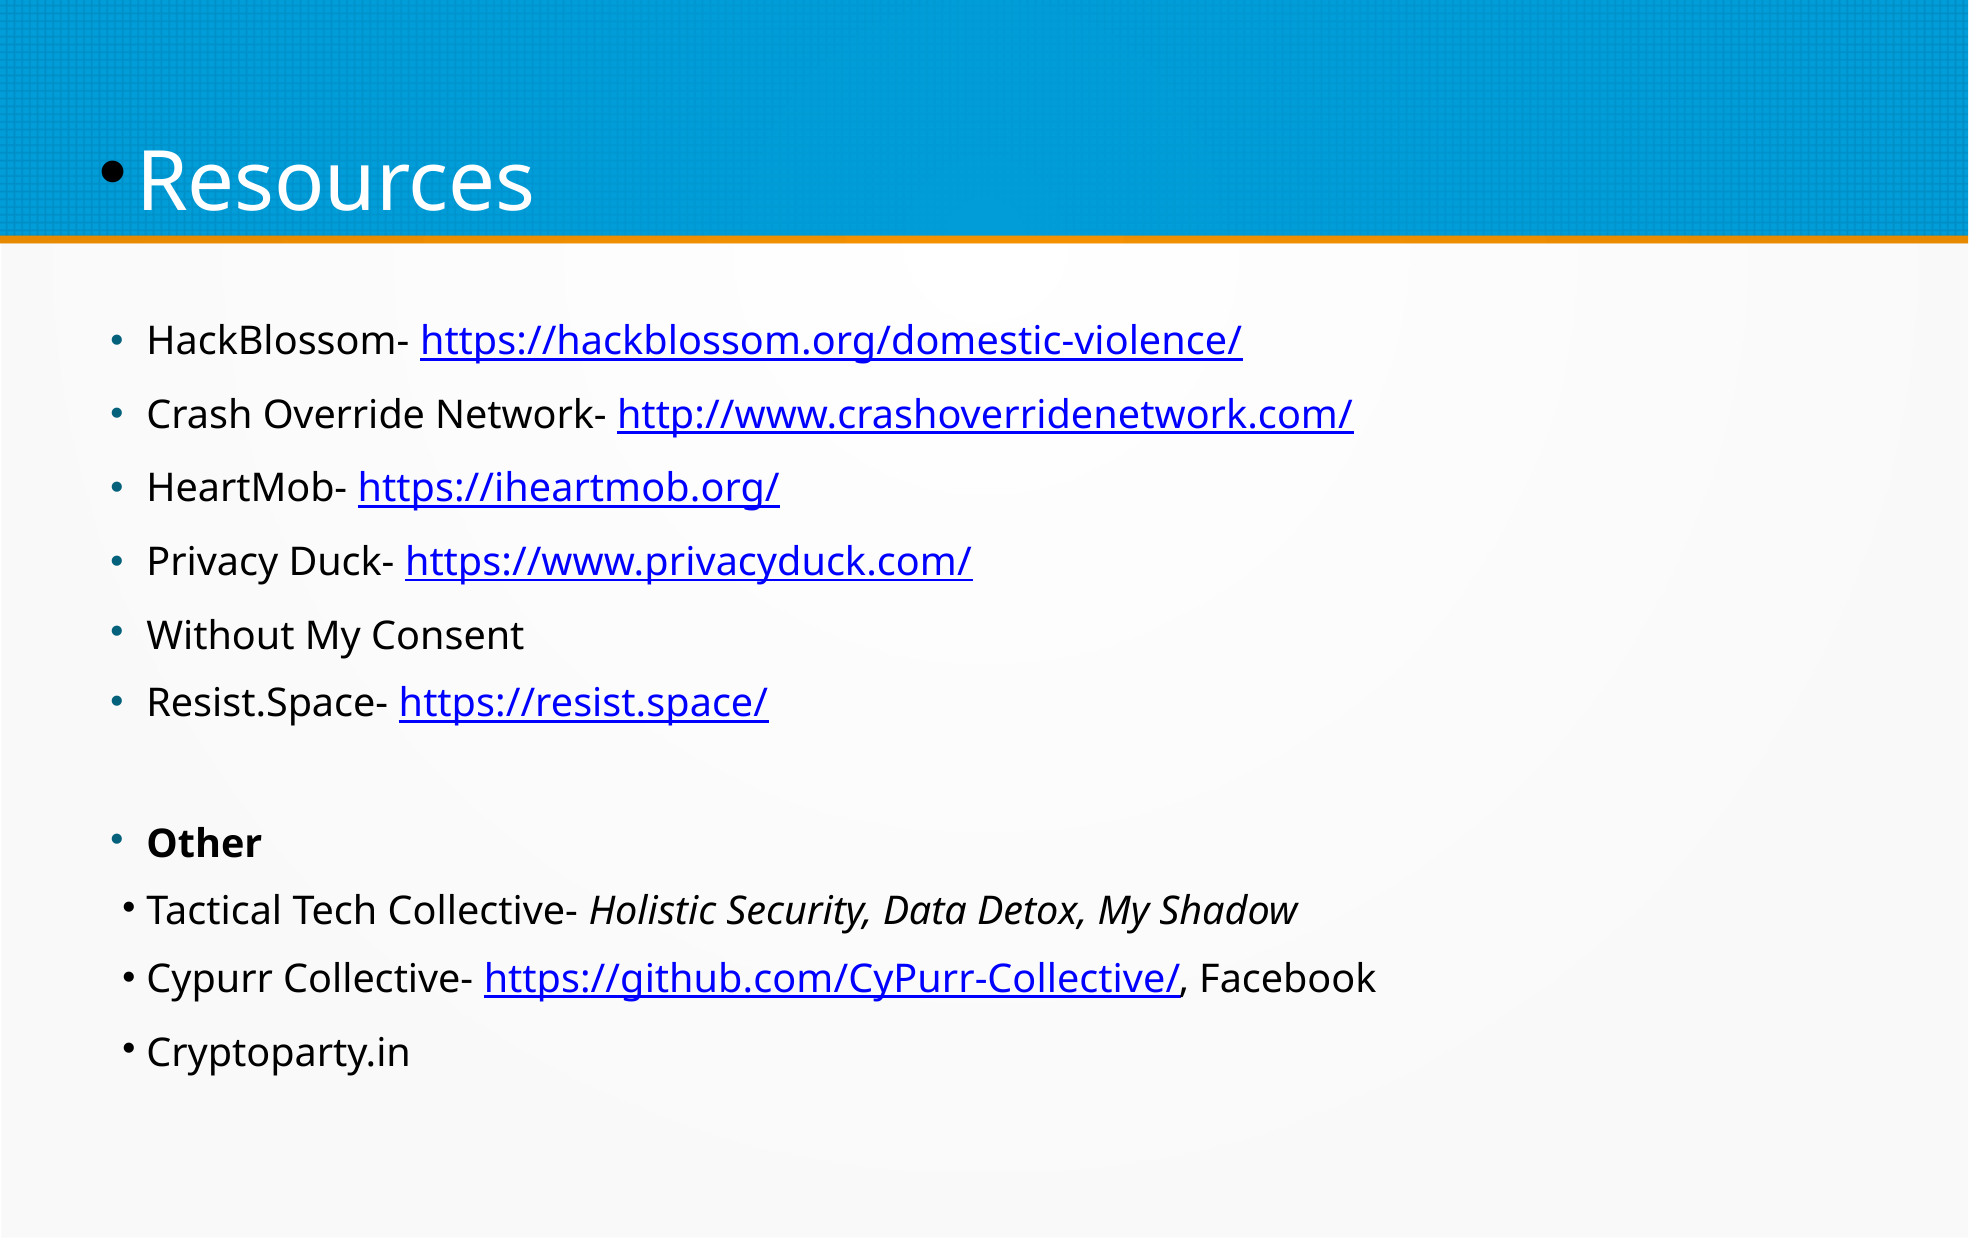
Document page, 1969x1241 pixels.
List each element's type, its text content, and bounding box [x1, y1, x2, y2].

picture [0, 236, 1969, 1241]
text_box Resources [98, 19, 1870, 227]
text_box HackBlossom- https://hackblossom.org/domestic-violence/ Crash Override Network- http://www.crashoverridenetwork.com/ HeartMob- https://iheartmob.org/ Privacy Duck- https://www.privacyduck.com/ Without My Consent Resist.Space- https://resist.space/ Other Tactical Tech Collective- Holistic Security, Data Detox, My Shadow Cypurr Collective- https://github.com/CyPurr-Collective/, Facebook Cryptoparty.in [98, 315, 1860, 1080]
